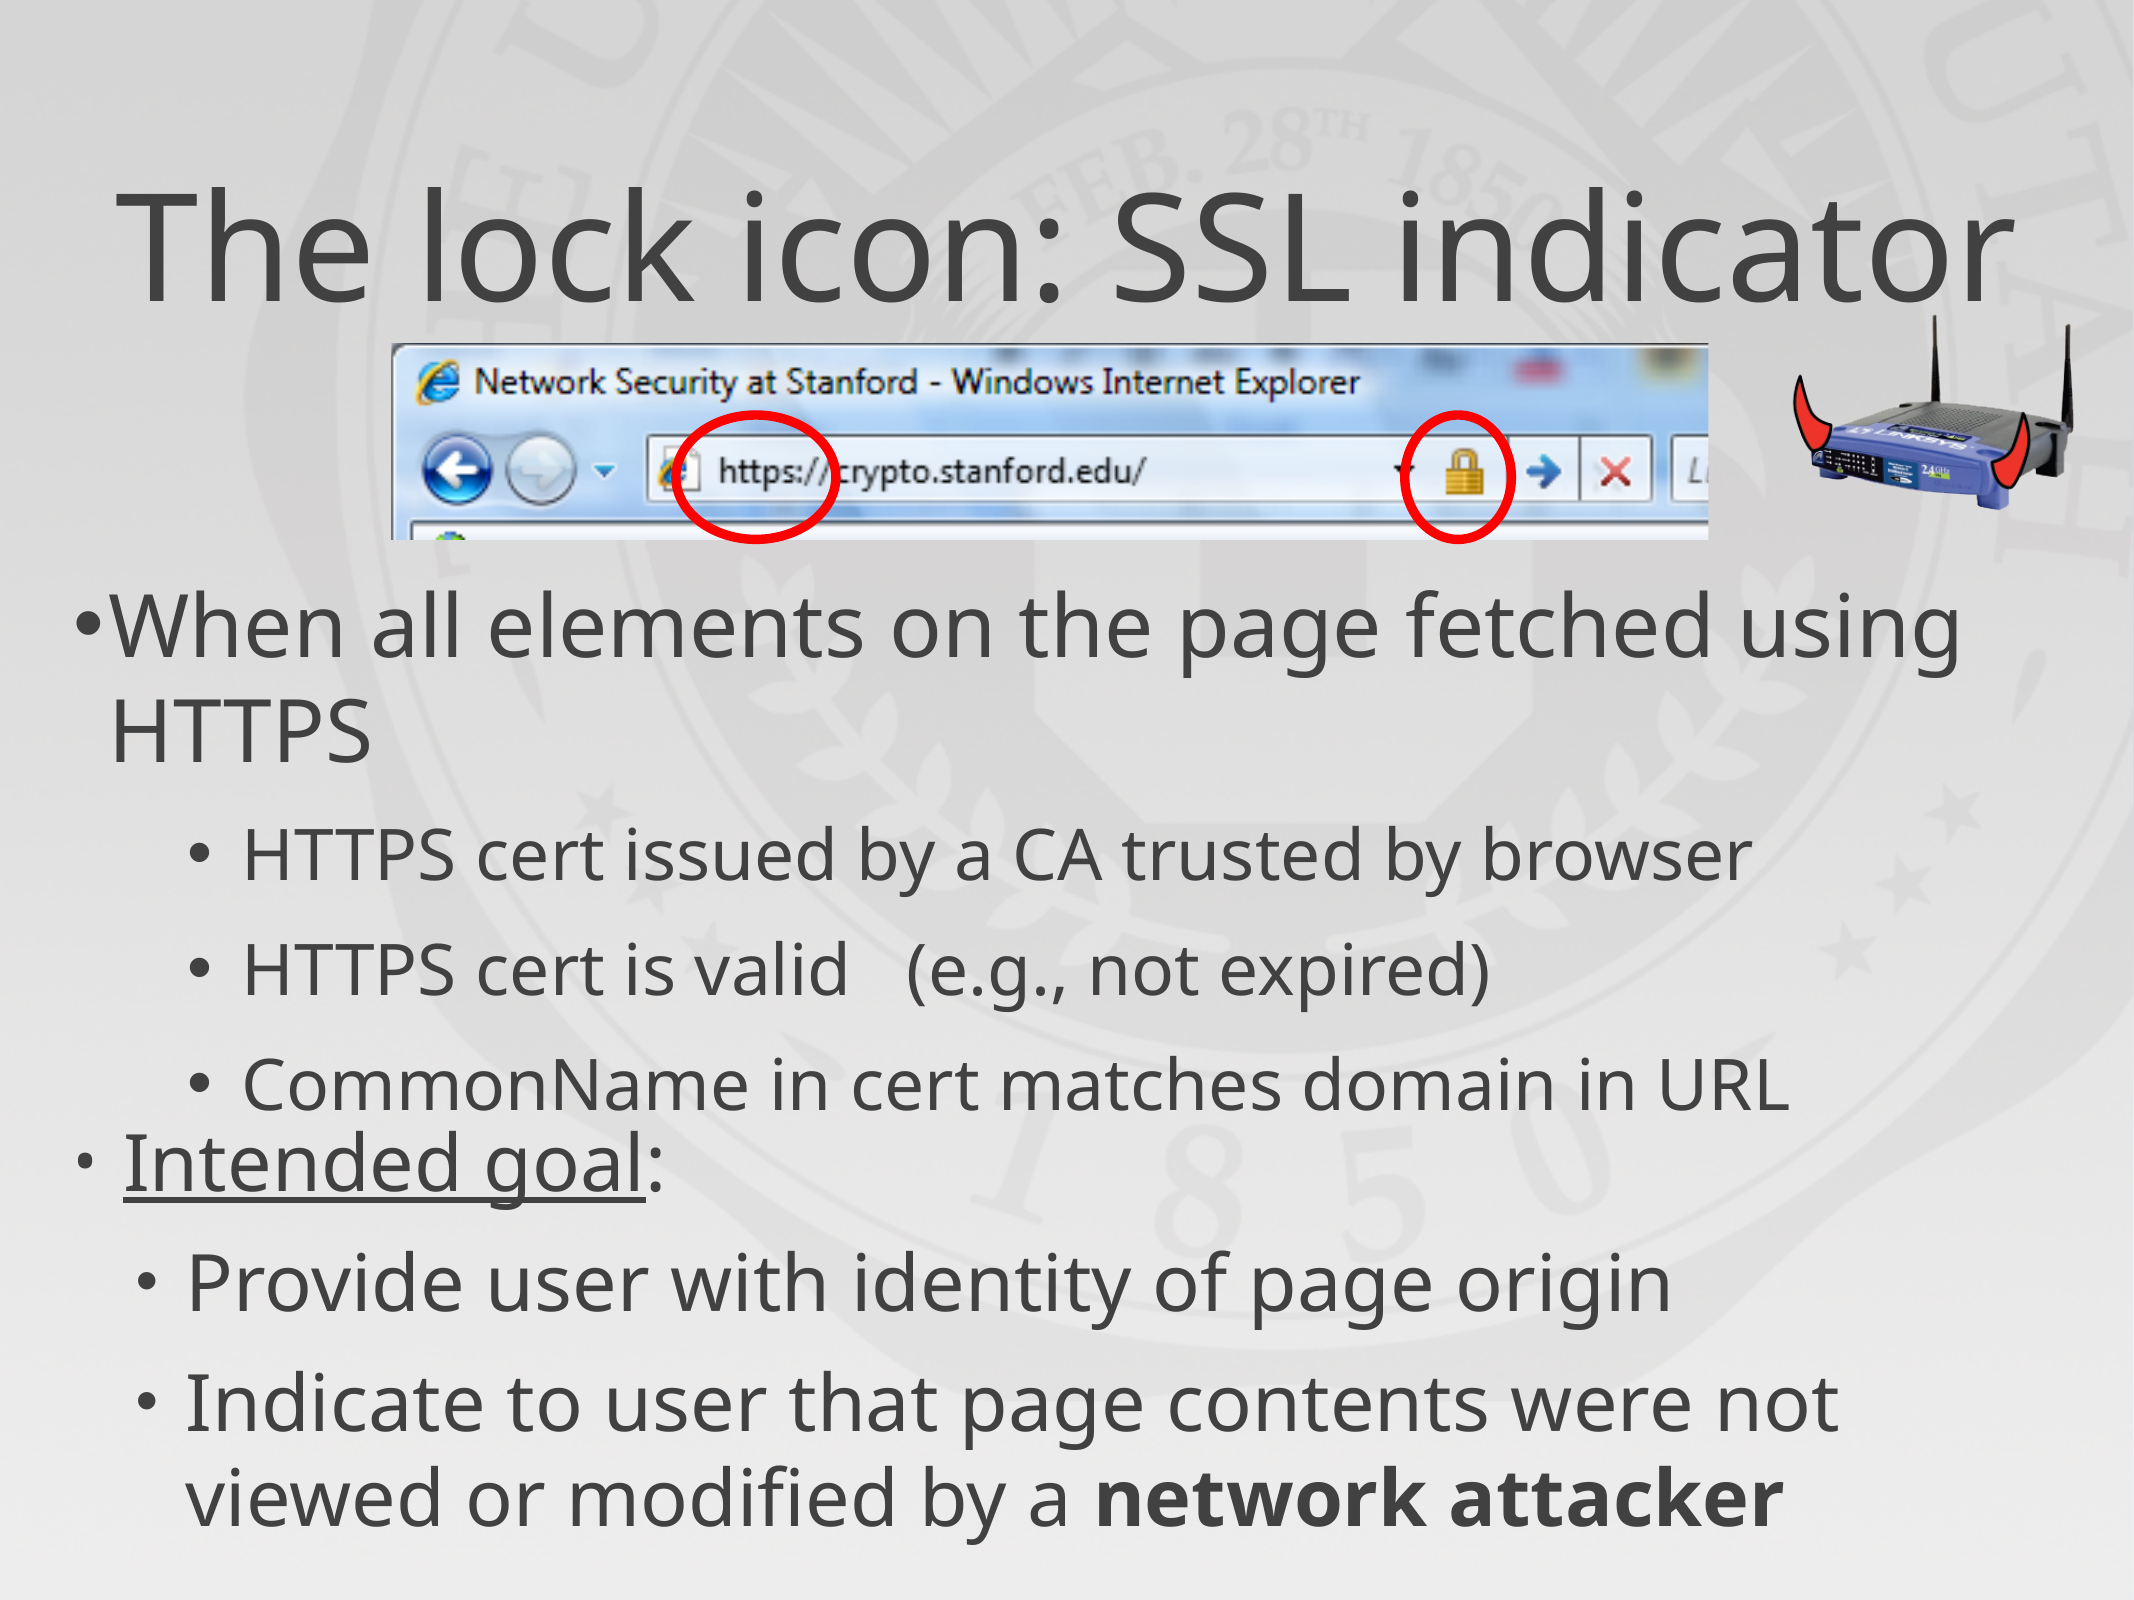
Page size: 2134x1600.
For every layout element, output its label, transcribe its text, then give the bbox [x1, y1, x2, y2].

list Intended goal: Provide user with identity of page origin Indicate to user that page contents were not viewed or modified by a network attacker [58, 1133, 1979, 1600]
text_box When all elements on the page fetched using HTTPS HTTPS cert issued by a CA trusted by browser HTTPS cert is valid (e.g., not expired) CommonName in cert matches domain in URL [58, 562, 2048, 1133]
picture [0, 0, 2134, 1600]
title The lock icon: SSL indicator [58, 41, 2075, 442]
